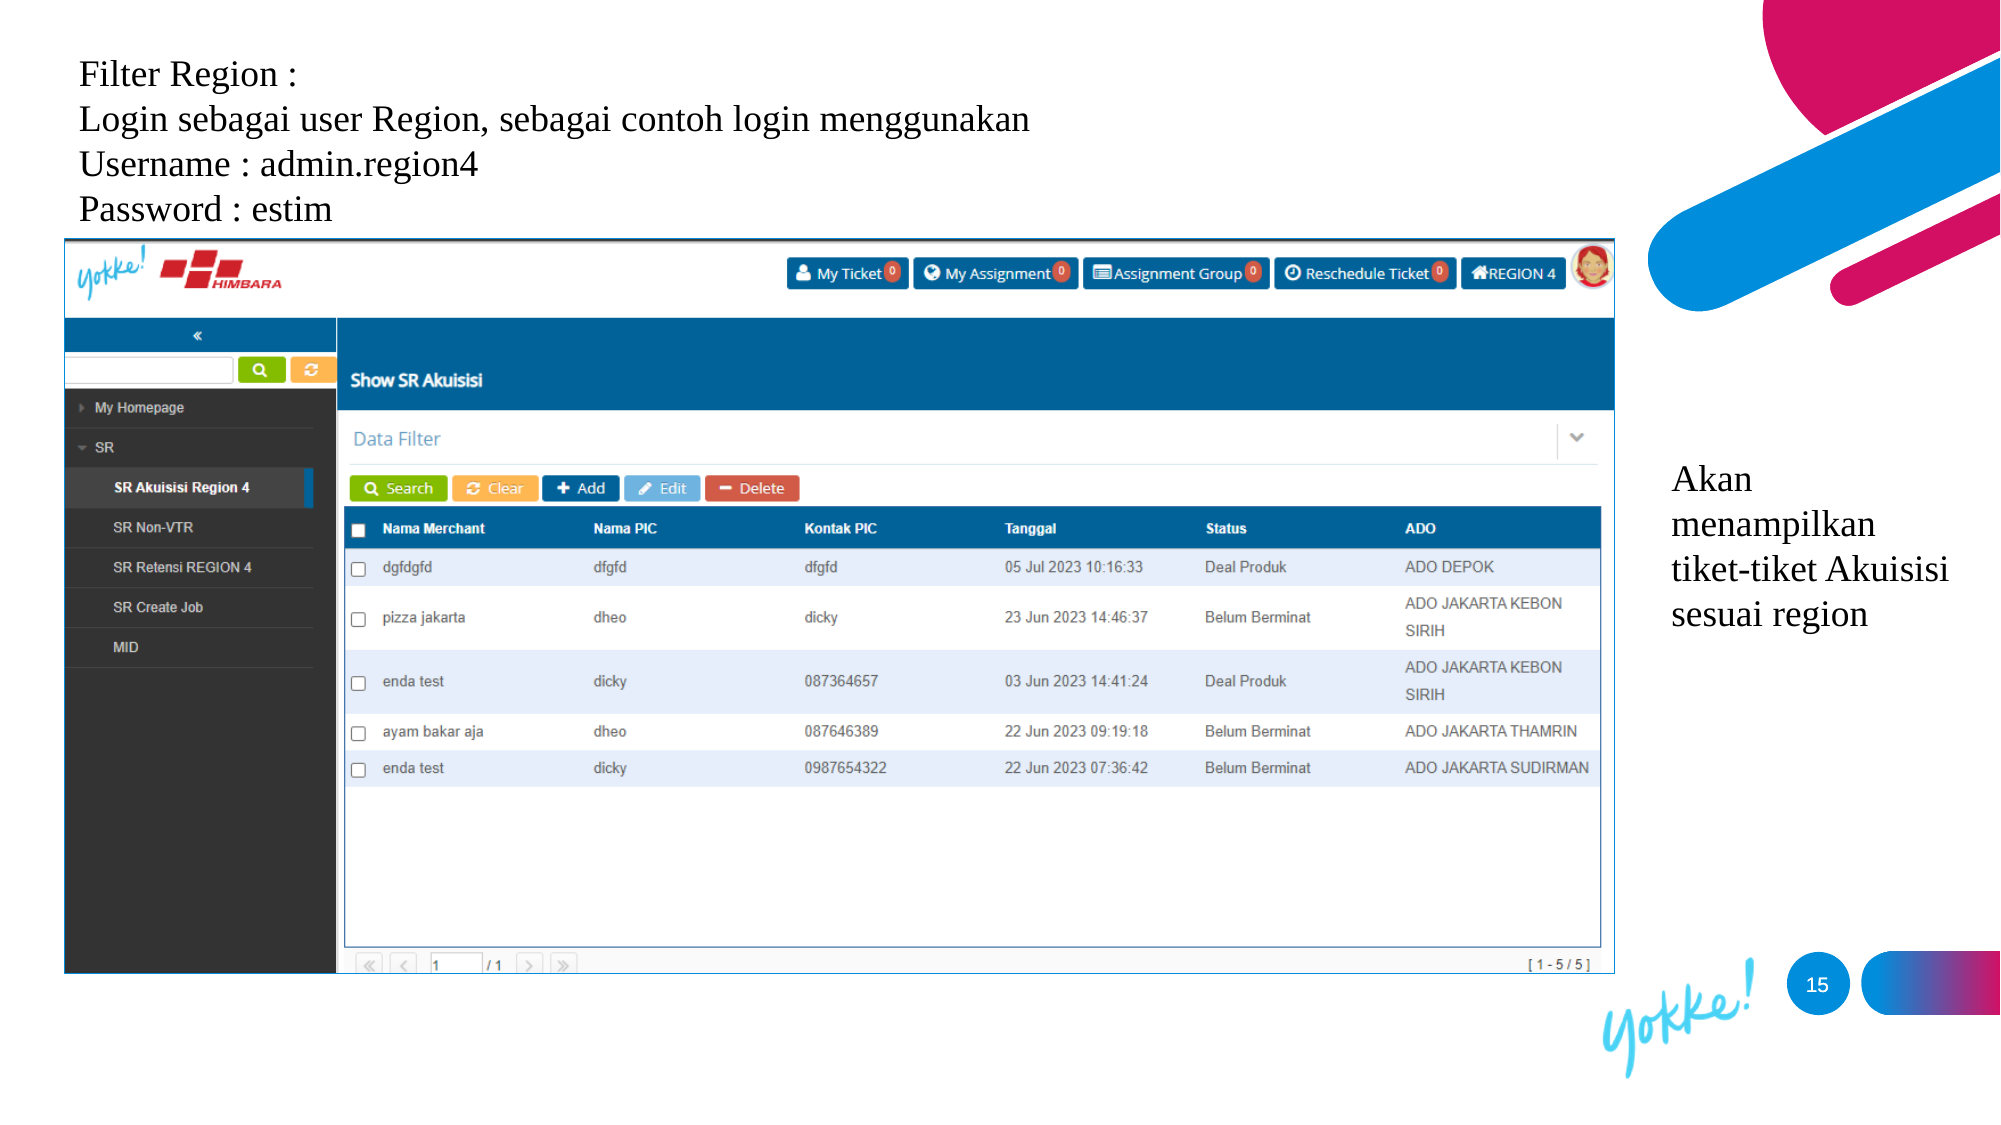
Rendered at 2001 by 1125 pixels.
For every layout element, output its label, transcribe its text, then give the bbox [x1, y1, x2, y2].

text_box 15 [1773, 954, 1863, 1014]
text_box Filter Region : Login sebagai user Region, sebagai contoh login menggunakan Username : admin.region4 Password : estim [64, 42, 1325, 237]
text_box Akan menampilkan tiket-tiket Akuisisi sesuai region [1656, 446, 1979, 642]
picture [64, 238, 1773, 1079]
